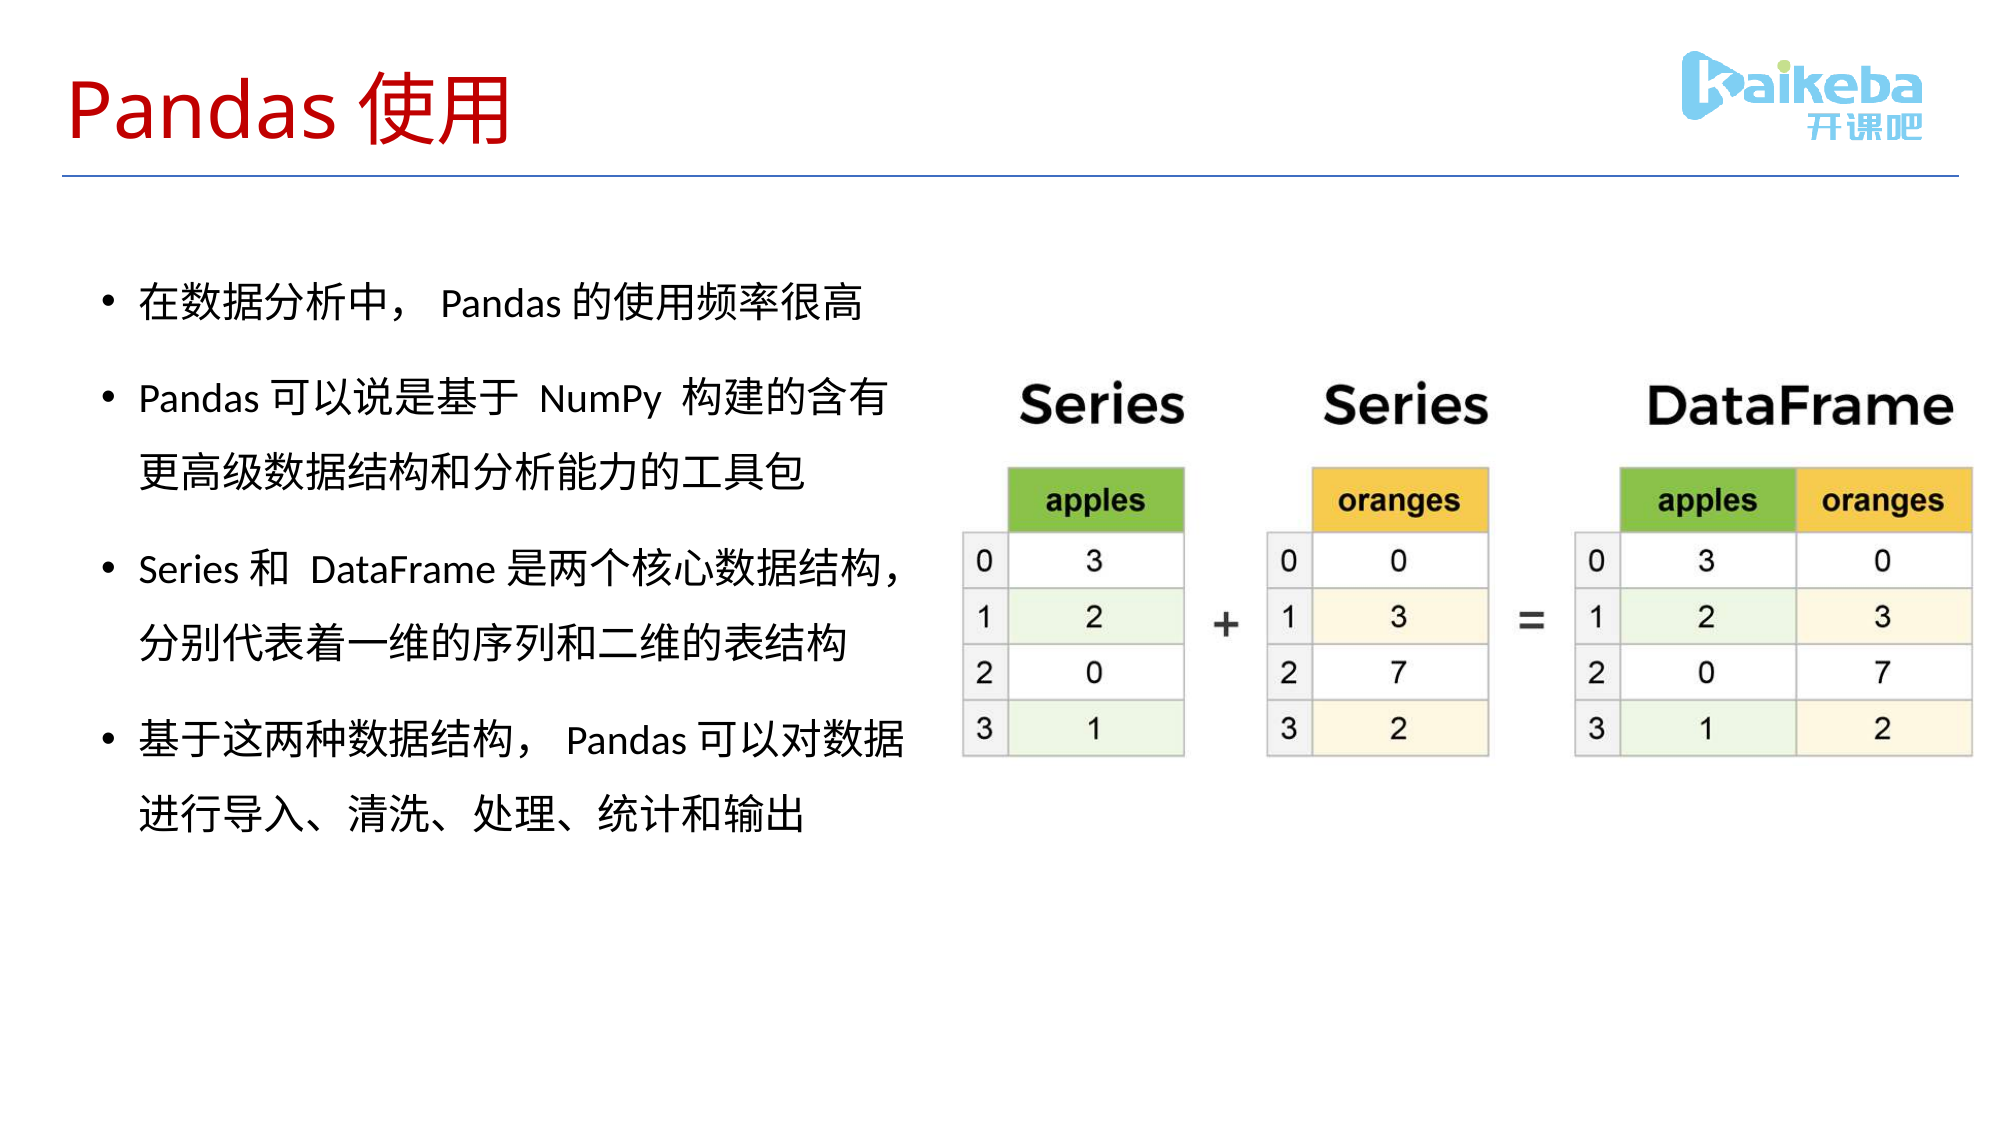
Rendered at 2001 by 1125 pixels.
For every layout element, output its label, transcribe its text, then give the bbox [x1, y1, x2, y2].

picture [948, 365, 1986, 773]
table_cell 0.77 [1653, 21, 1950, 167]
title Pandas使用 [57, 59, 1728, 167]
text_box 在数据分析中，Pandas的使用频率很高 Pandas可以说是基于 NumPy 构建的含有更高级数据结构和分析能力的工具包 Series和 DataFrame是两个核心数据结构，分别代表着一维的序列和二维的表结构 基于这两种数据结构，Pandas可以对数据进行导入、清洗、处理、统计和输出 [93, 243, 940, 895]
